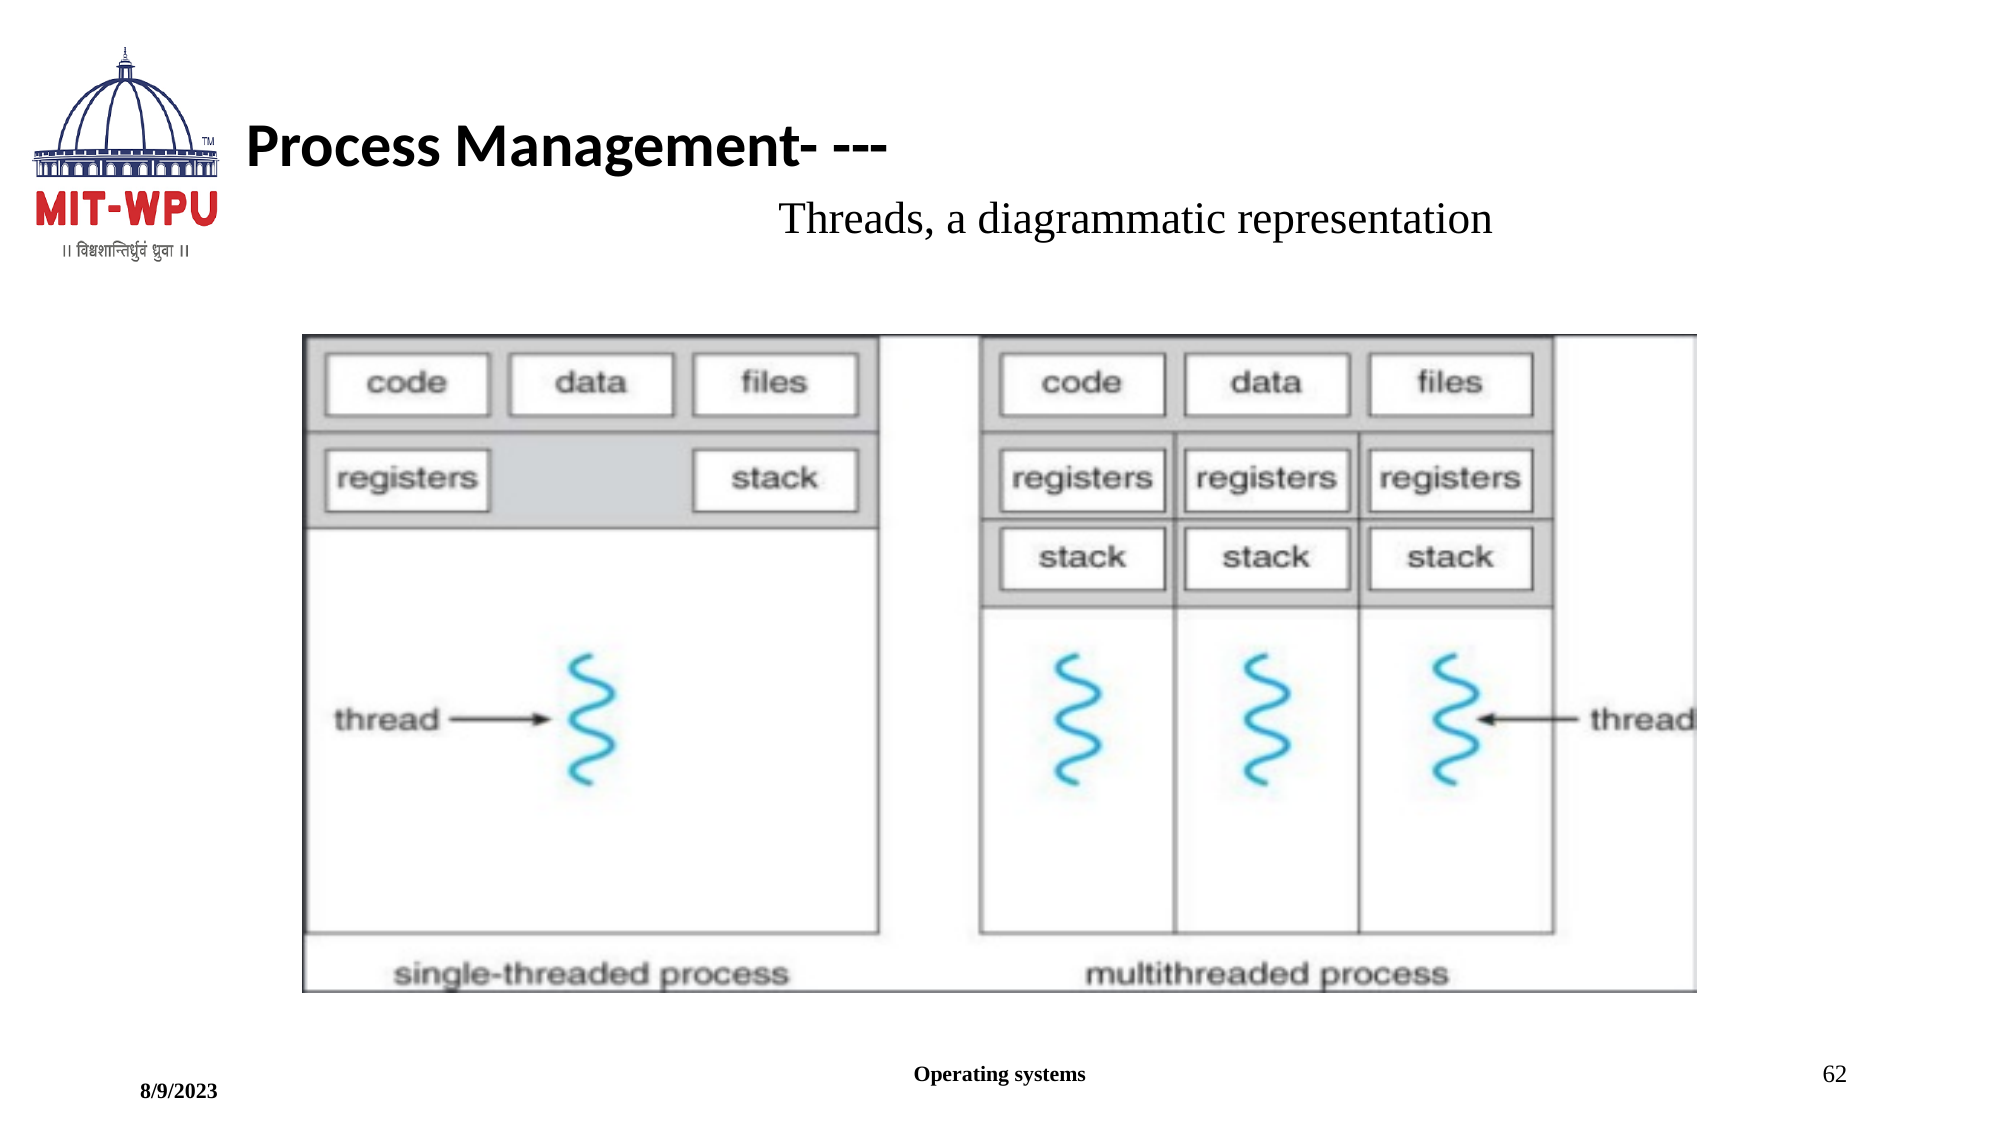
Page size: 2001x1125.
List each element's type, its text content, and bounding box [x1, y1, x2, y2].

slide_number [125, 1059, 575, 1120]
slide_number 62 [1412, 1042, 1863, 1103]
title Process Management- --- Threads, a diagrammatic representation [231, 36, 1953, 256]
picture [31, 46, 241, 263]
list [302, 334, 1697, 993]
footer Operating systems [662, 1042, 1338, 1103]
